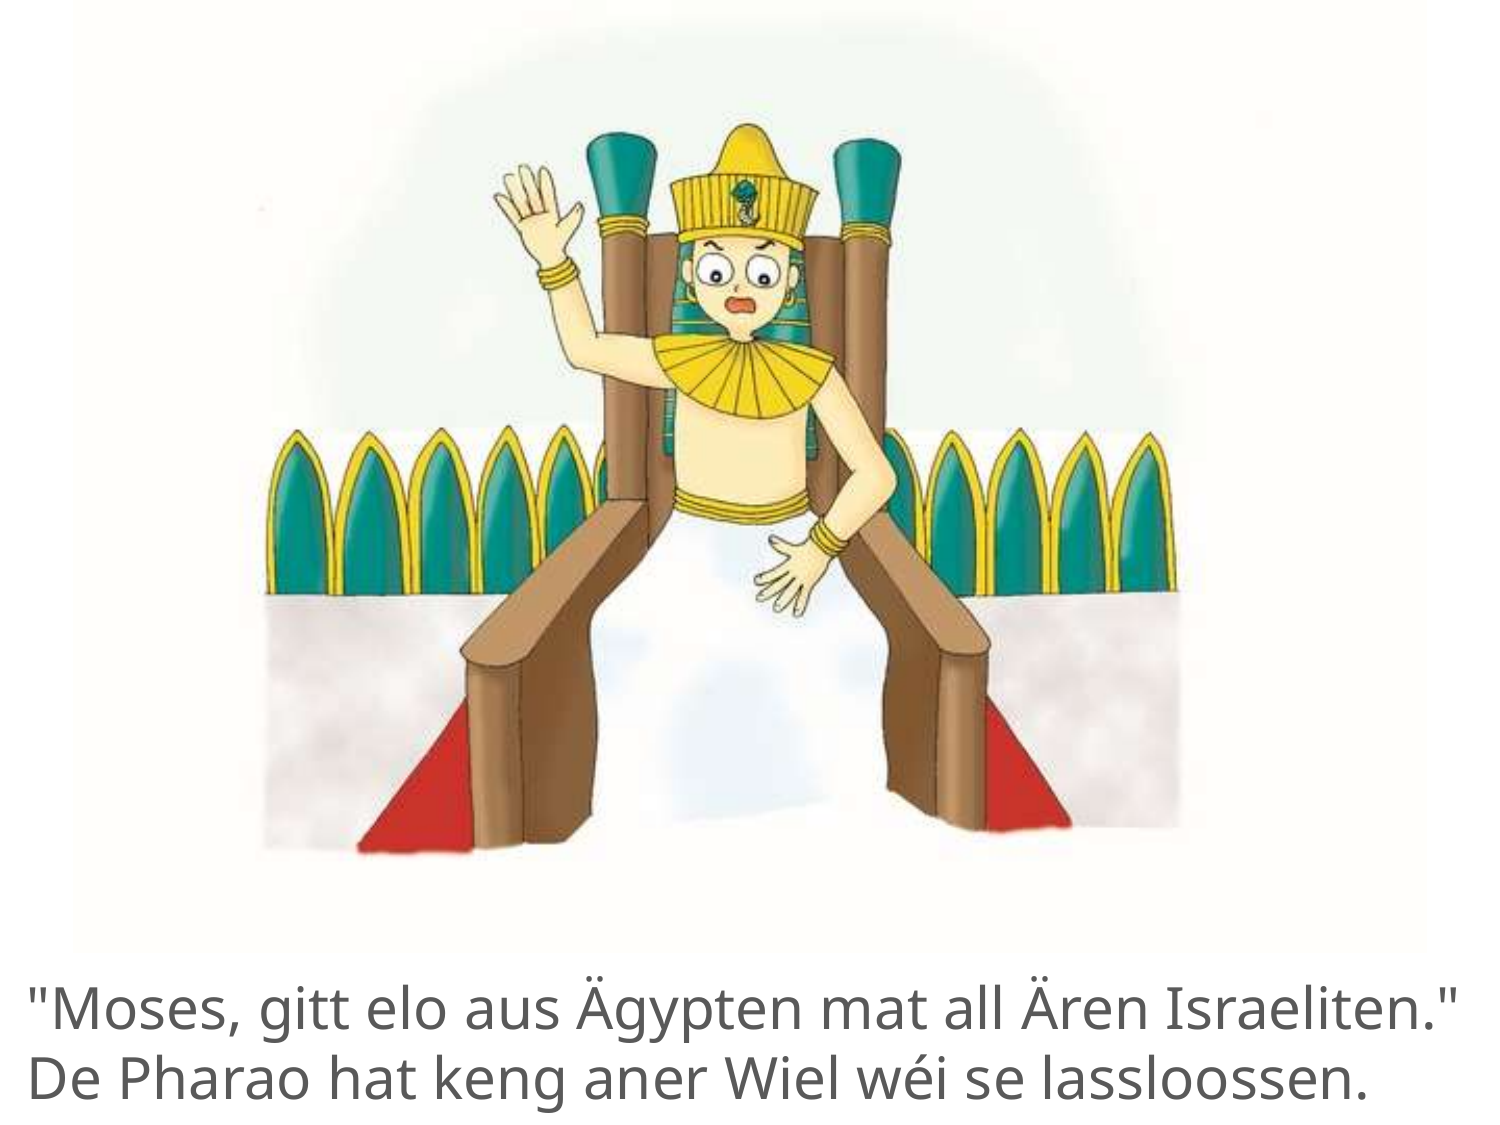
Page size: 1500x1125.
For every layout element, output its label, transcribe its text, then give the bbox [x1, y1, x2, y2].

picture [72, 0, 1427, 953]
text_box "Moses, gitt elo aus Ägypten mat all Ären Israeliten." De Pharao hat keng aner Wiel wéi se lassloossen. [11, 964, 1498, 1119]
